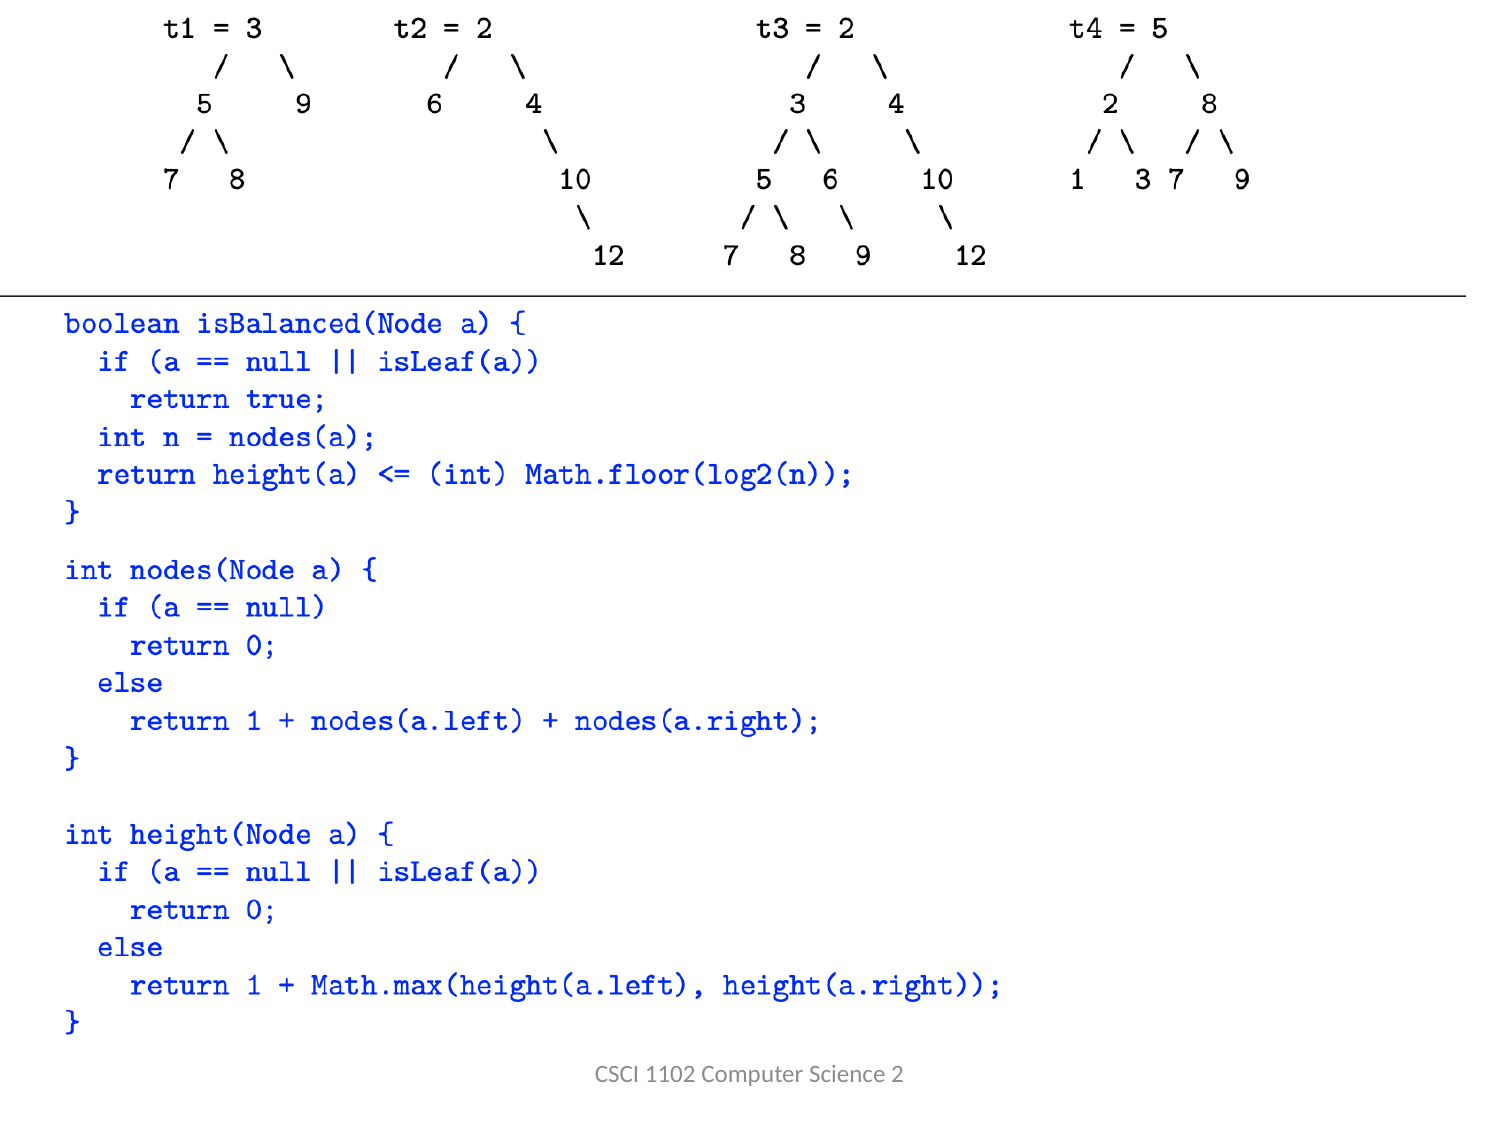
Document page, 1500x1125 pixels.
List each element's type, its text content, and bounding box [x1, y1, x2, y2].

picture [0, 7, 1500, 301]
picture [0, 303, 1500, 533]
picture [0, 538, 1500, 1058]
footer CSCI 1102 Computer Science 2 [512, 1065, 988, 1103]
